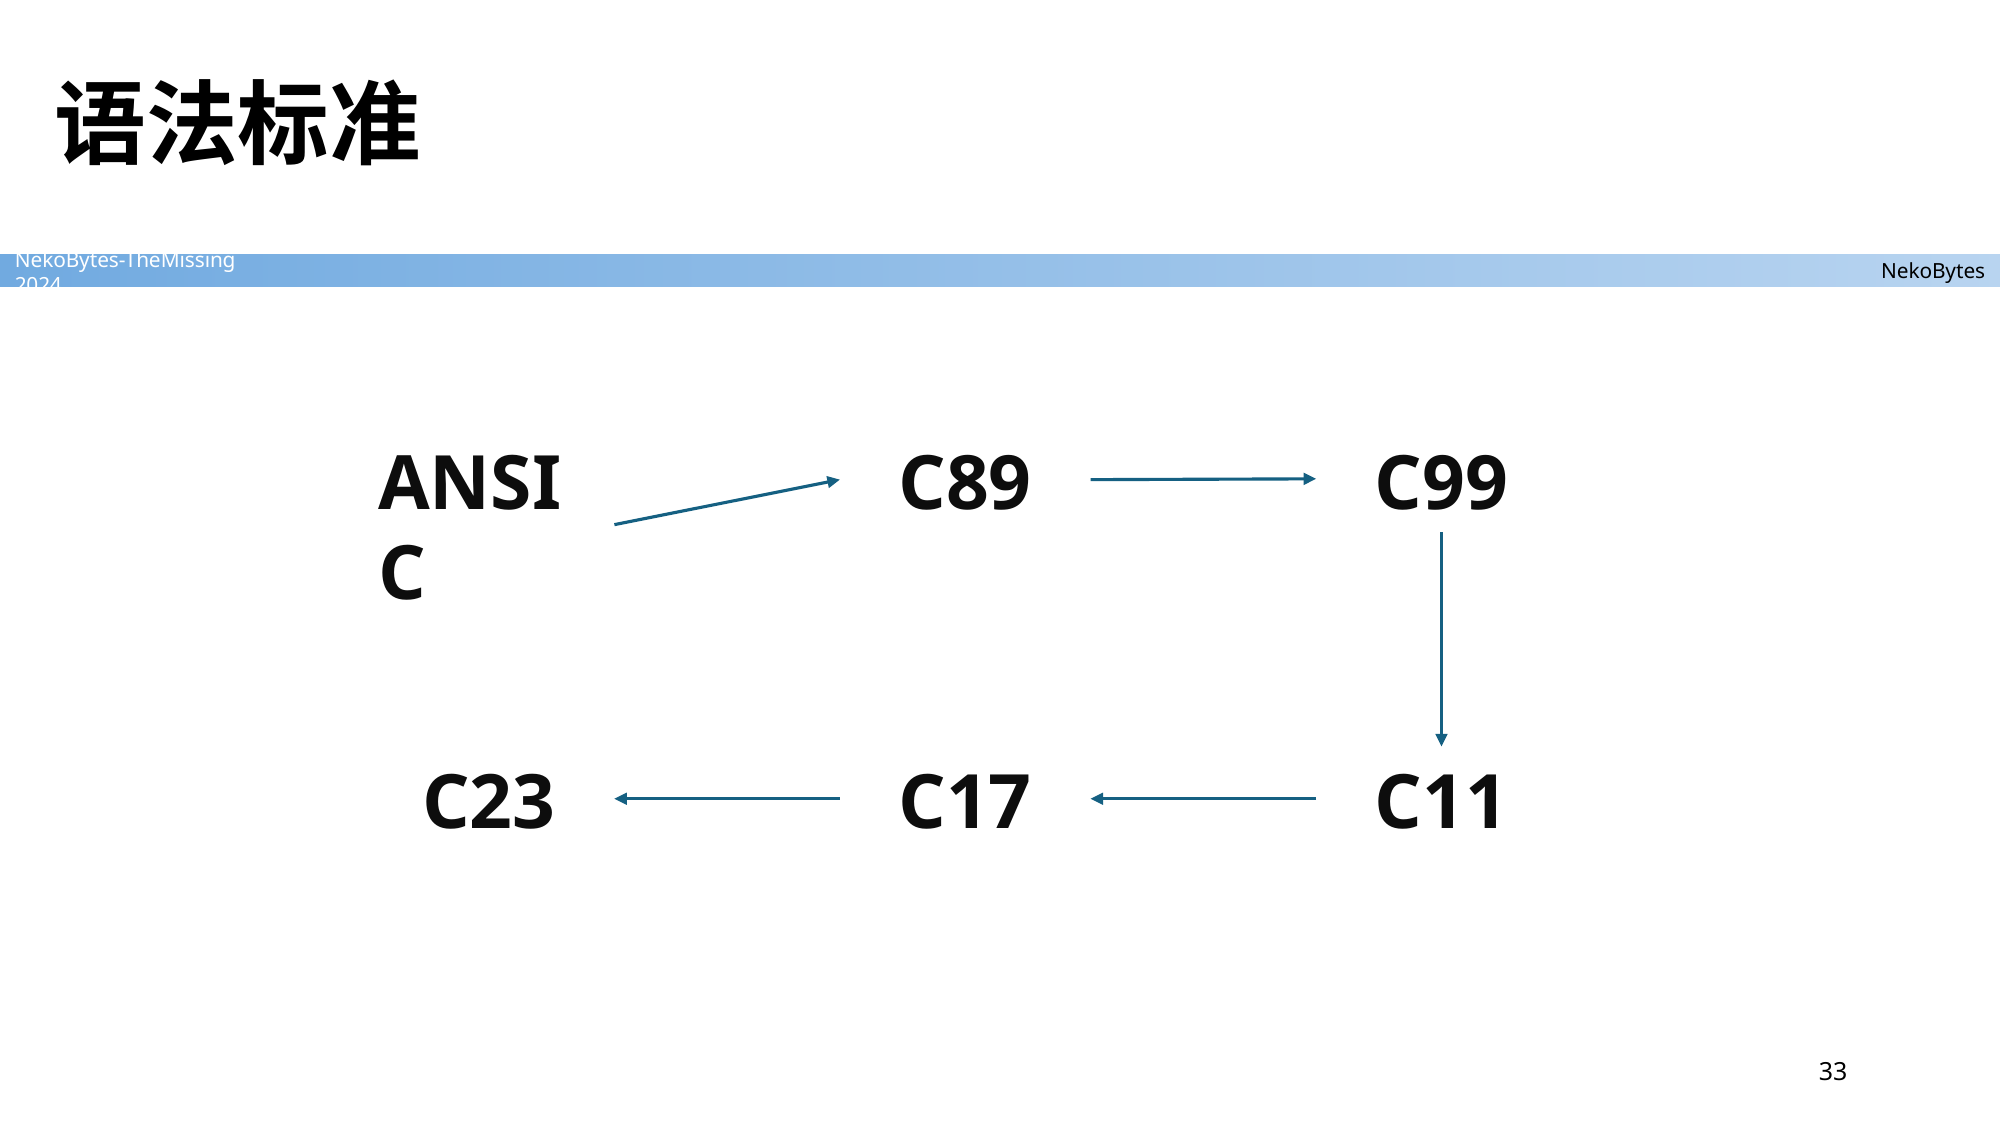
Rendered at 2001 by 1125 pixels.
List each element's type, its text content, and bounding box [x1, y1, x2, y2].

slide_number 33 [1412, 1042, 1863, 1103]
text_box C99 [1316, 427, 1567, 532]
title 语法标准 [39, 19, 1765, 237]
text_box C23 [363, 746, 615, 852]
text_box C89 [839, 427, 1091, 532]
text_box ANSIC [363, 427, 615, 622]
text_box C17 [839, 746, 1091, 852]
text_box C11 [1316, 746, 1567, 852]
